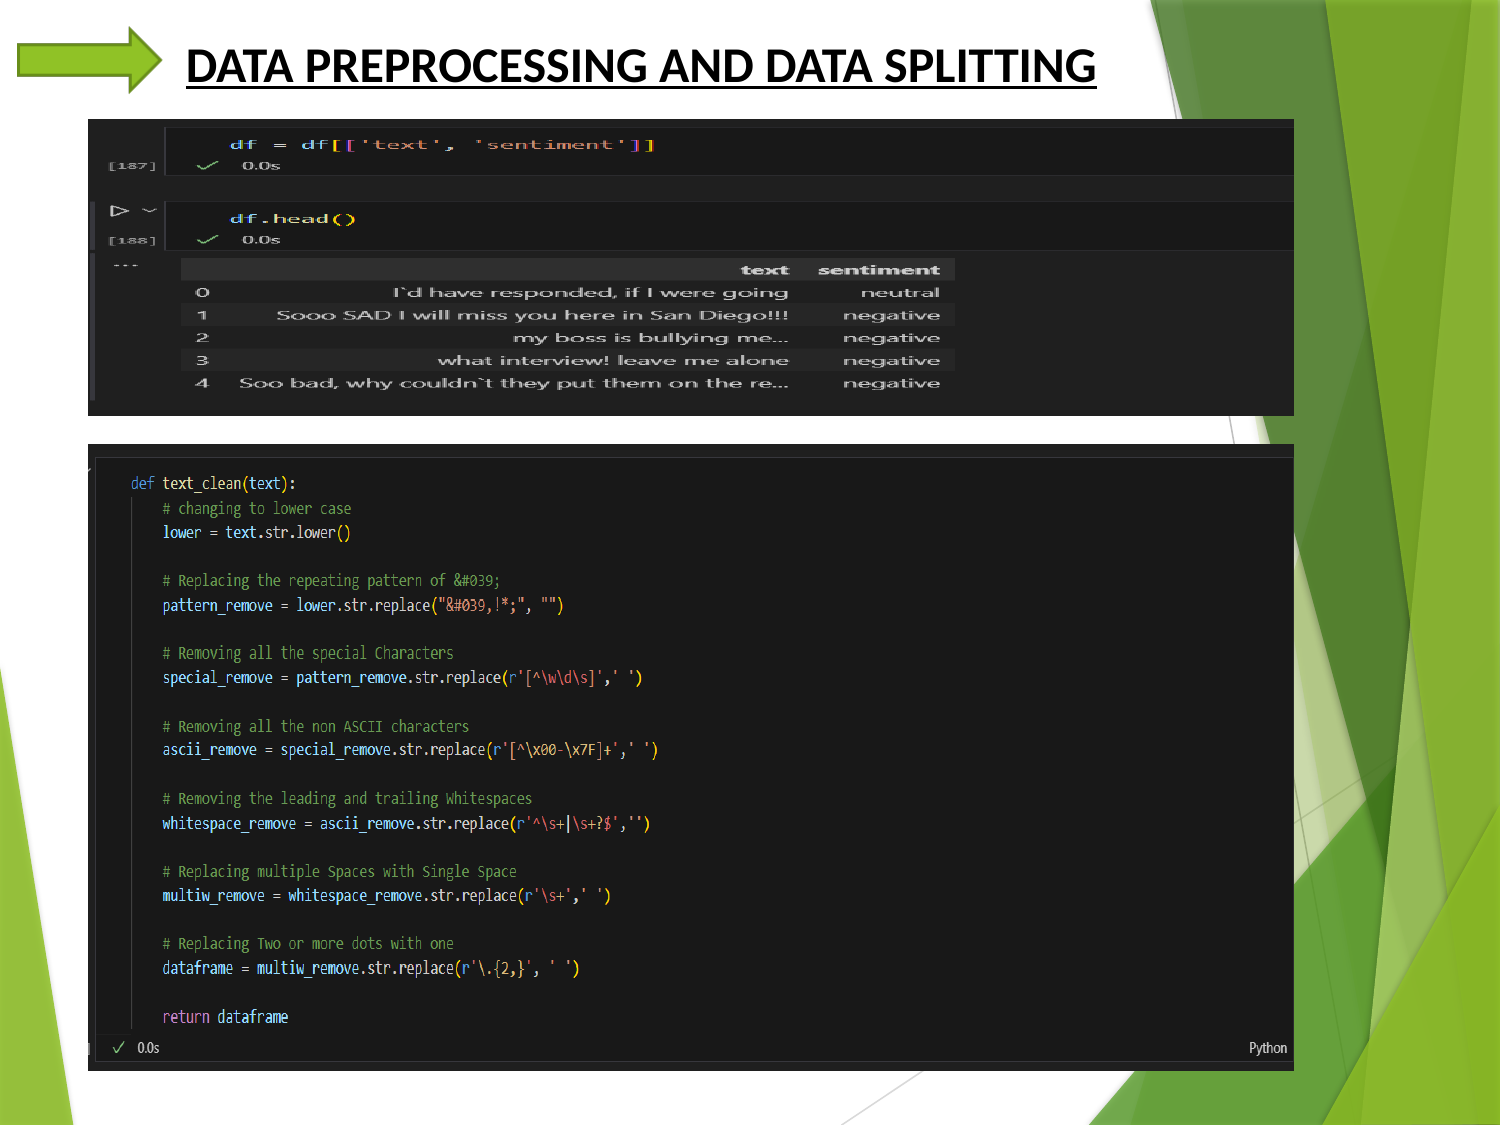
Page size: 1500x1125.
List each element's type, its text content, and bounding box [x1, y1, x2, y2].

picture [17, 24, 164, 95]
picture [87, 443, 1294, 1071]
text_box DATA PREPROCESSING AND DATA SPLITTING [171, 25, 1258, 100]
picture [87, 119, 1294, 416]
